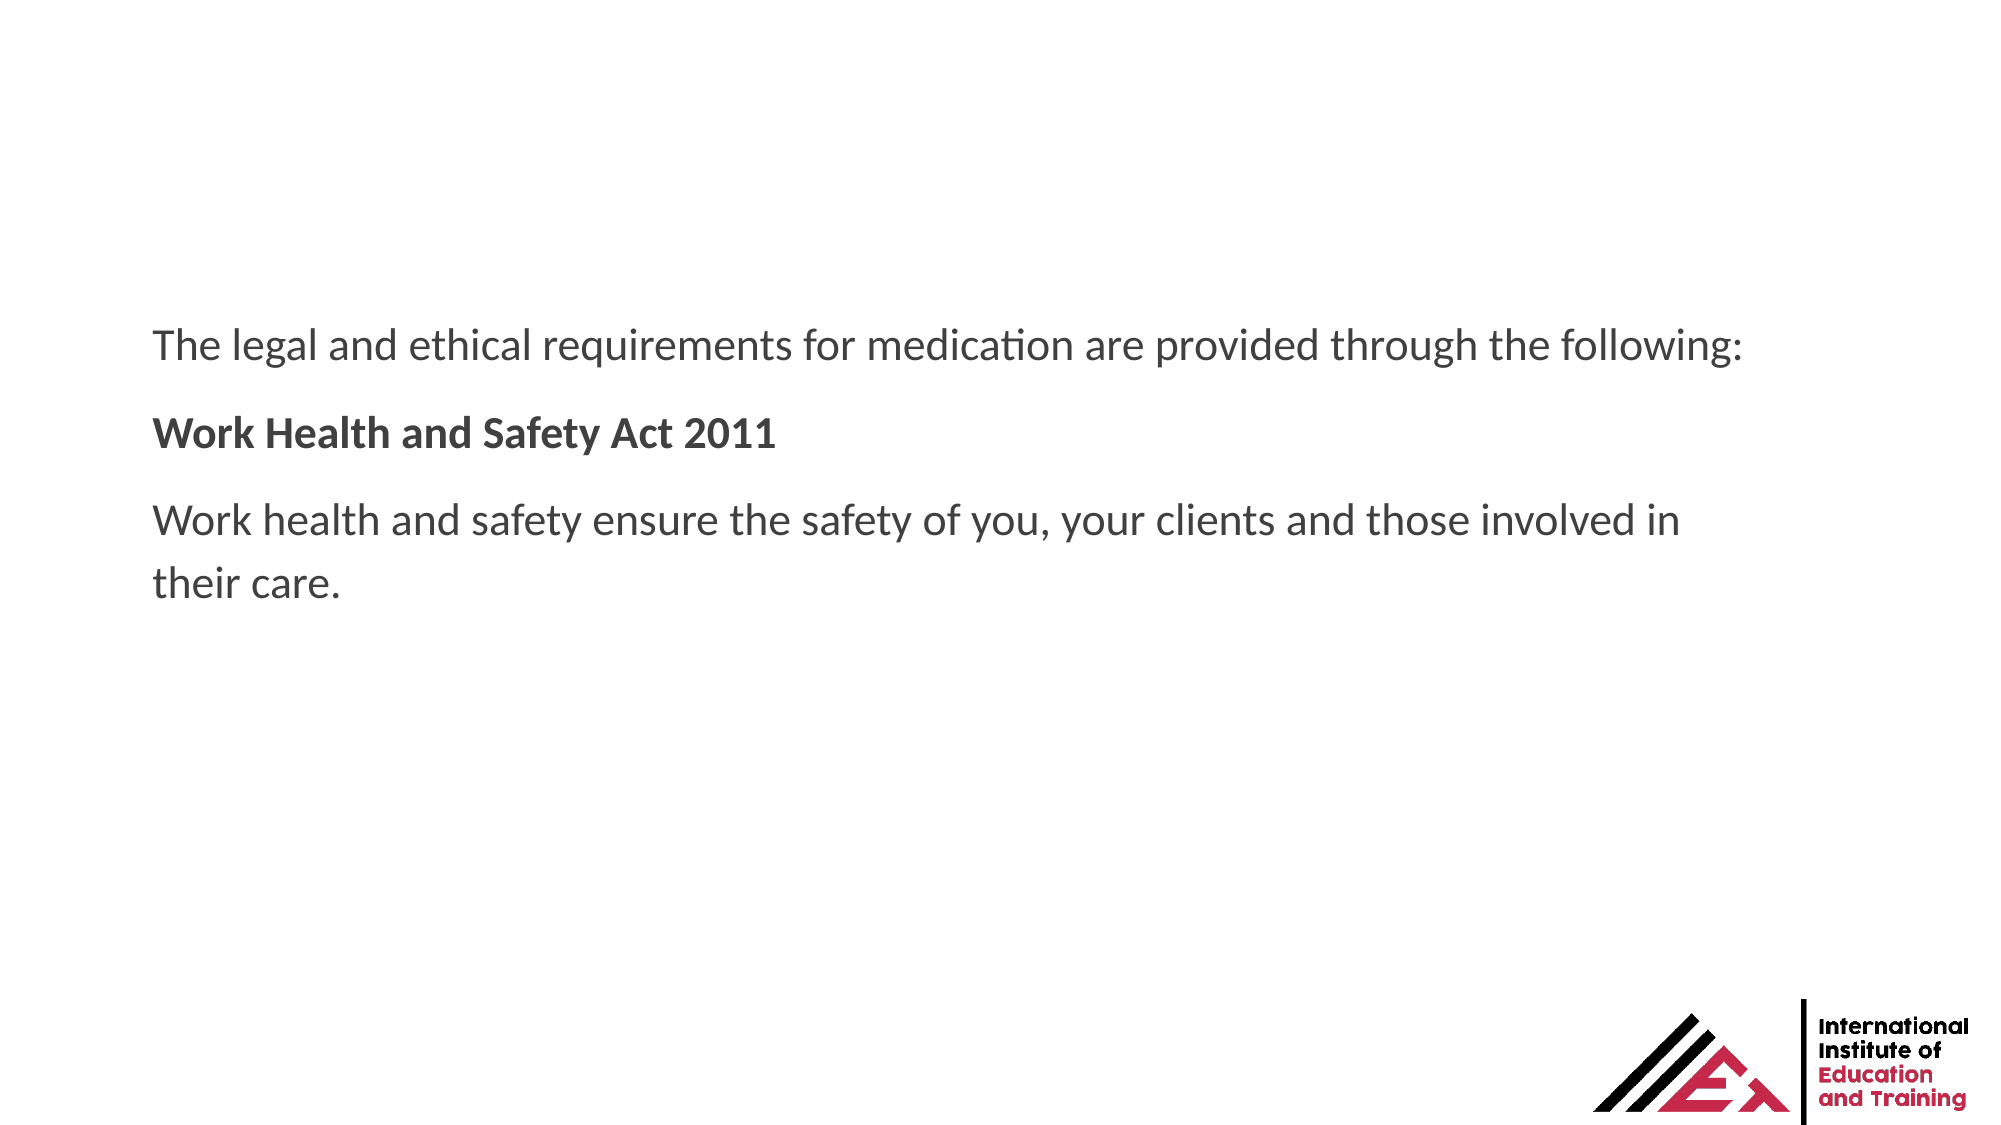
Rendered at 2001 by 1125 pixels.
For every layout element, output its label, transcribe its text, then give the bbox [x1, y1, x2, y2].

picture [1593, 999, 1968, 1125]
list The legal and ethical requirements for medication are provided through the following: Work Health and Safety Act 2011 Work health and safety ensure the safety of you, your clients and those involved in their care. [137, 299, 1793, 1014]
